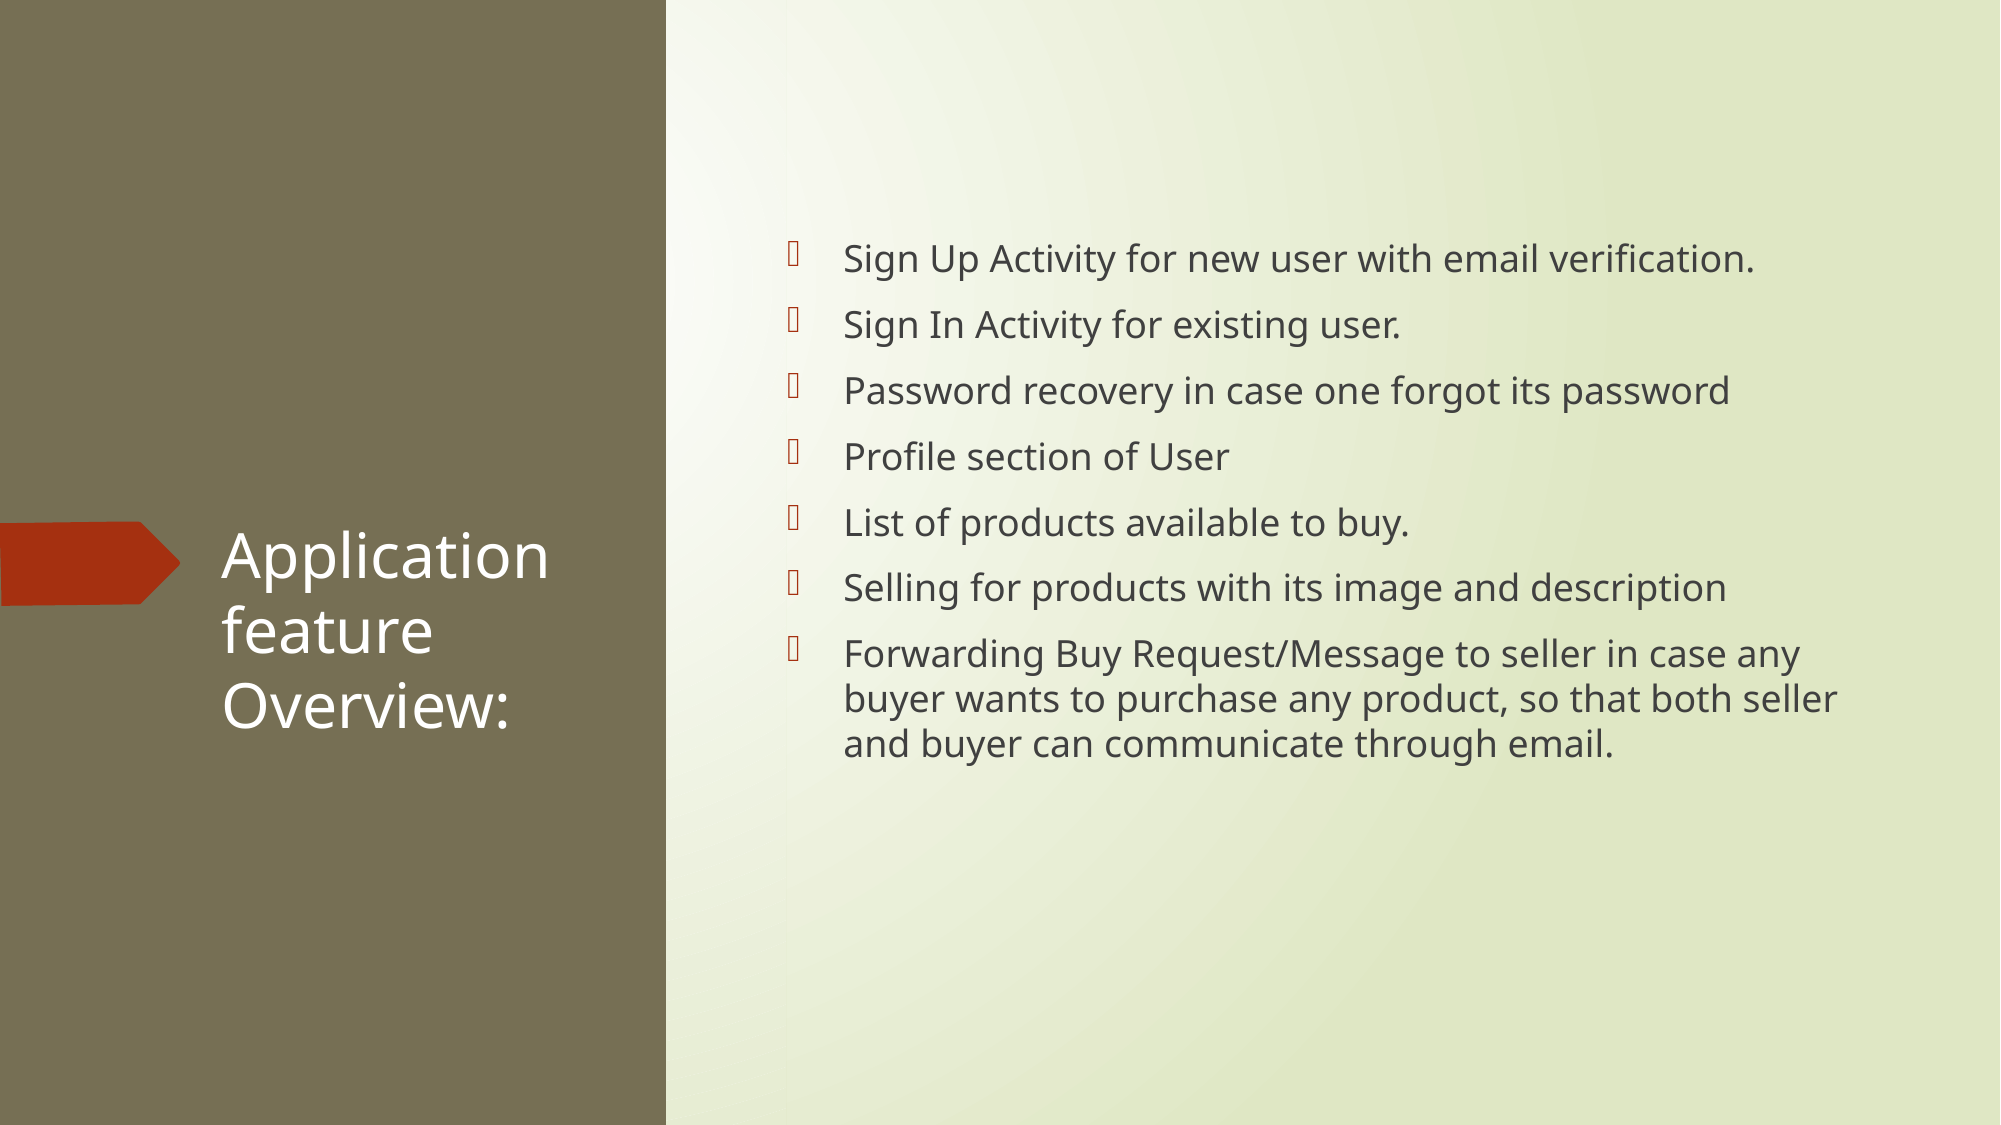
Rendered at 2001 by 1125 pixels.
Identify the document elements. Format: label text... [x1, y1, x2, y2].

title Application feature Overview: [206, 508, 610, 1006]
text_box [785, 0, 2000, 1125]
list Sign Up Activity for new user with email verification. Sign In Activity for existing user. Password recovery in case one forgot its password Profile section of User List of products available to buy. Selling for products with its image and description Forwarding Buy Request/Message to seller in case any buyer wants to purchase any product, so that both seller and buyer can communicate through email. [772, 96, 1888, 970]
text_box [0, 0, 667, 1125]
text_box [0, 521, 181, 606]
